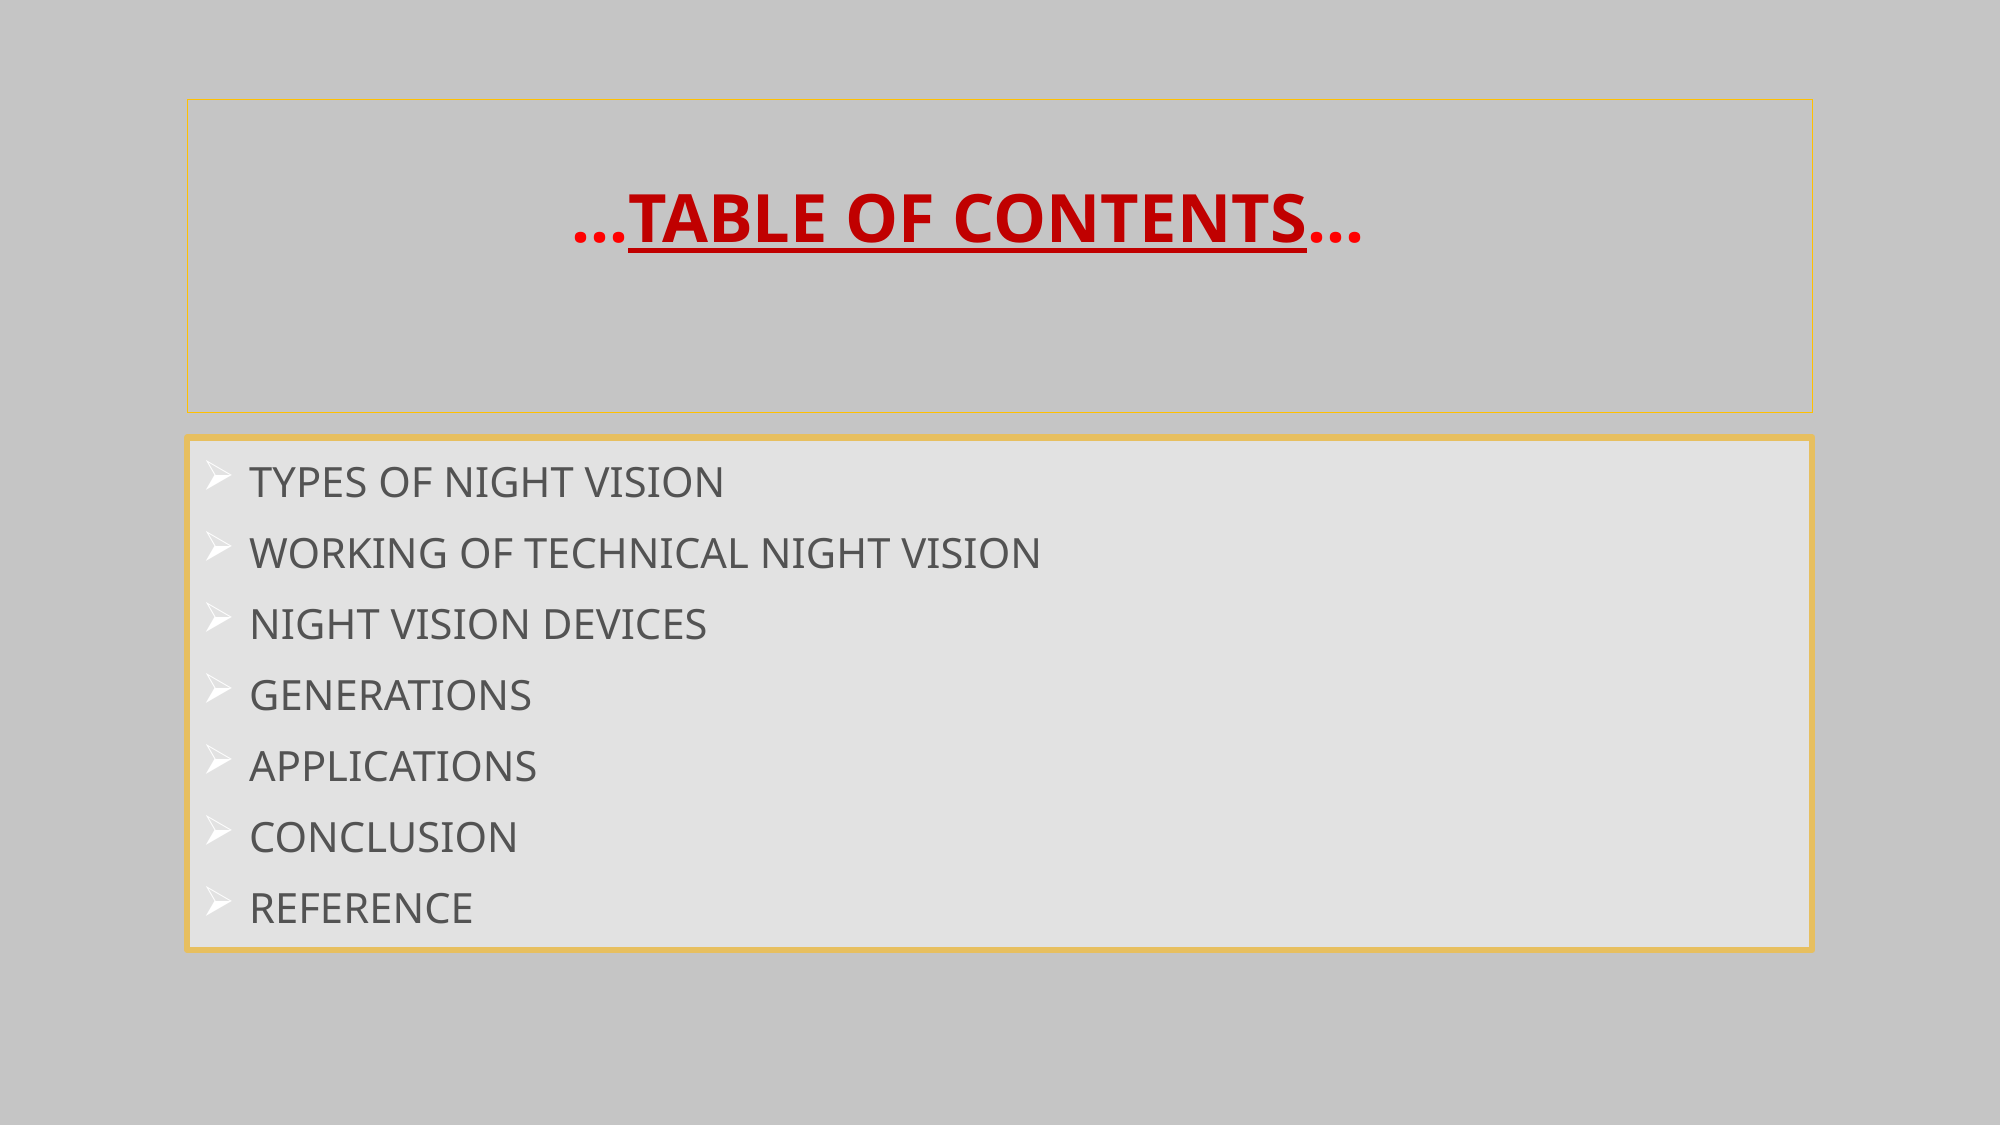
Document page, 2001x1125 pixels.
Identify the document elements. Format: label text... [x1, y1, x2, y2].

title …TABLE OF CONTENTS… [187, 99, 1813, 413]
list Types of Night Vision Working of Technical Night Vision Night Vision Devices Generations Applications Conclusion Reference [186, 436, 1814, 951]
